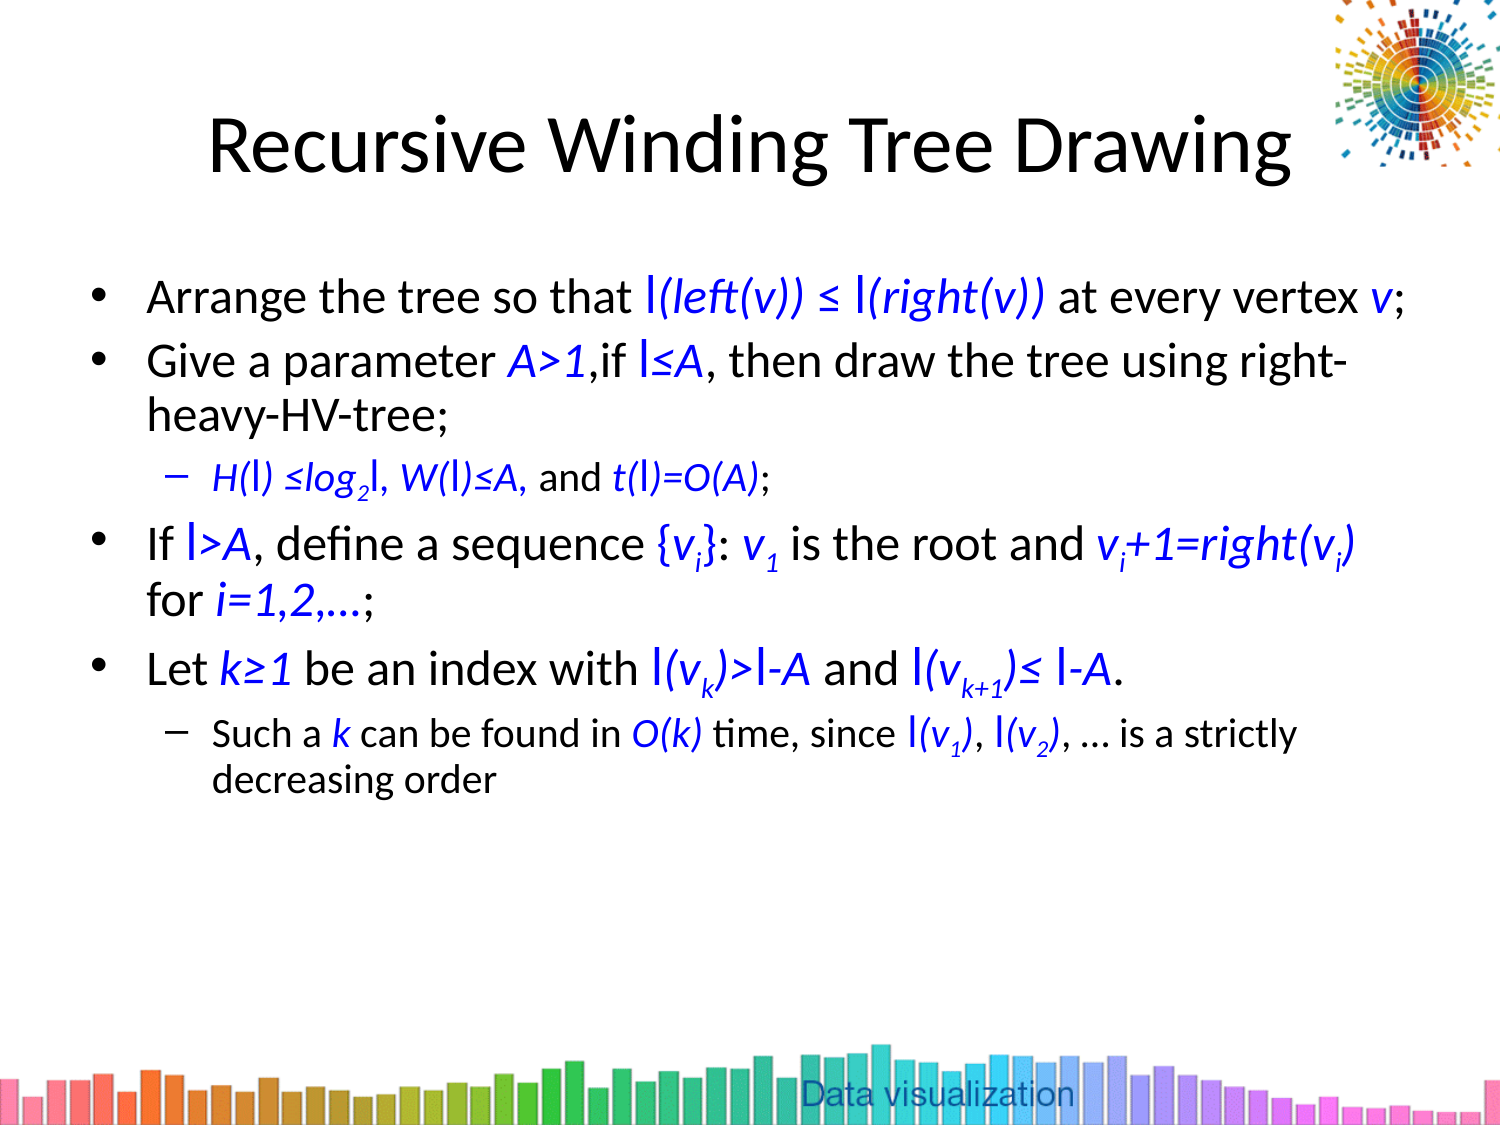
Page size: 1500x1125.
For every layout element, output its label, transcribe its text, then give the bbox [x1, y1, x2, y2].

list Arrange the tree so that l(left(v)) ≤ l(right(v)) at every vertex v; Give a parameter A>1,if l≤A, then draw the tree using right-heavy-HV-tree; H(l) ≤log2l, W(l)≤A, and t(l)=O(A); If l>A, define a sequence {vi}: v1 is the root and vi+1=right(vi) for i=1,2,…; Let k≥1 be an index with l(vk)>l-A and l(vk+1)≤ l-A. Such a k can be found in O(k) time, since l(v1), l(v2), … is a strictly decreasing order [75, 262, 1425, 1005]
picture [0, 0, 1500, 1125]
title Recursive Winding Tree Drawing [75, 45, 1425, 233]
